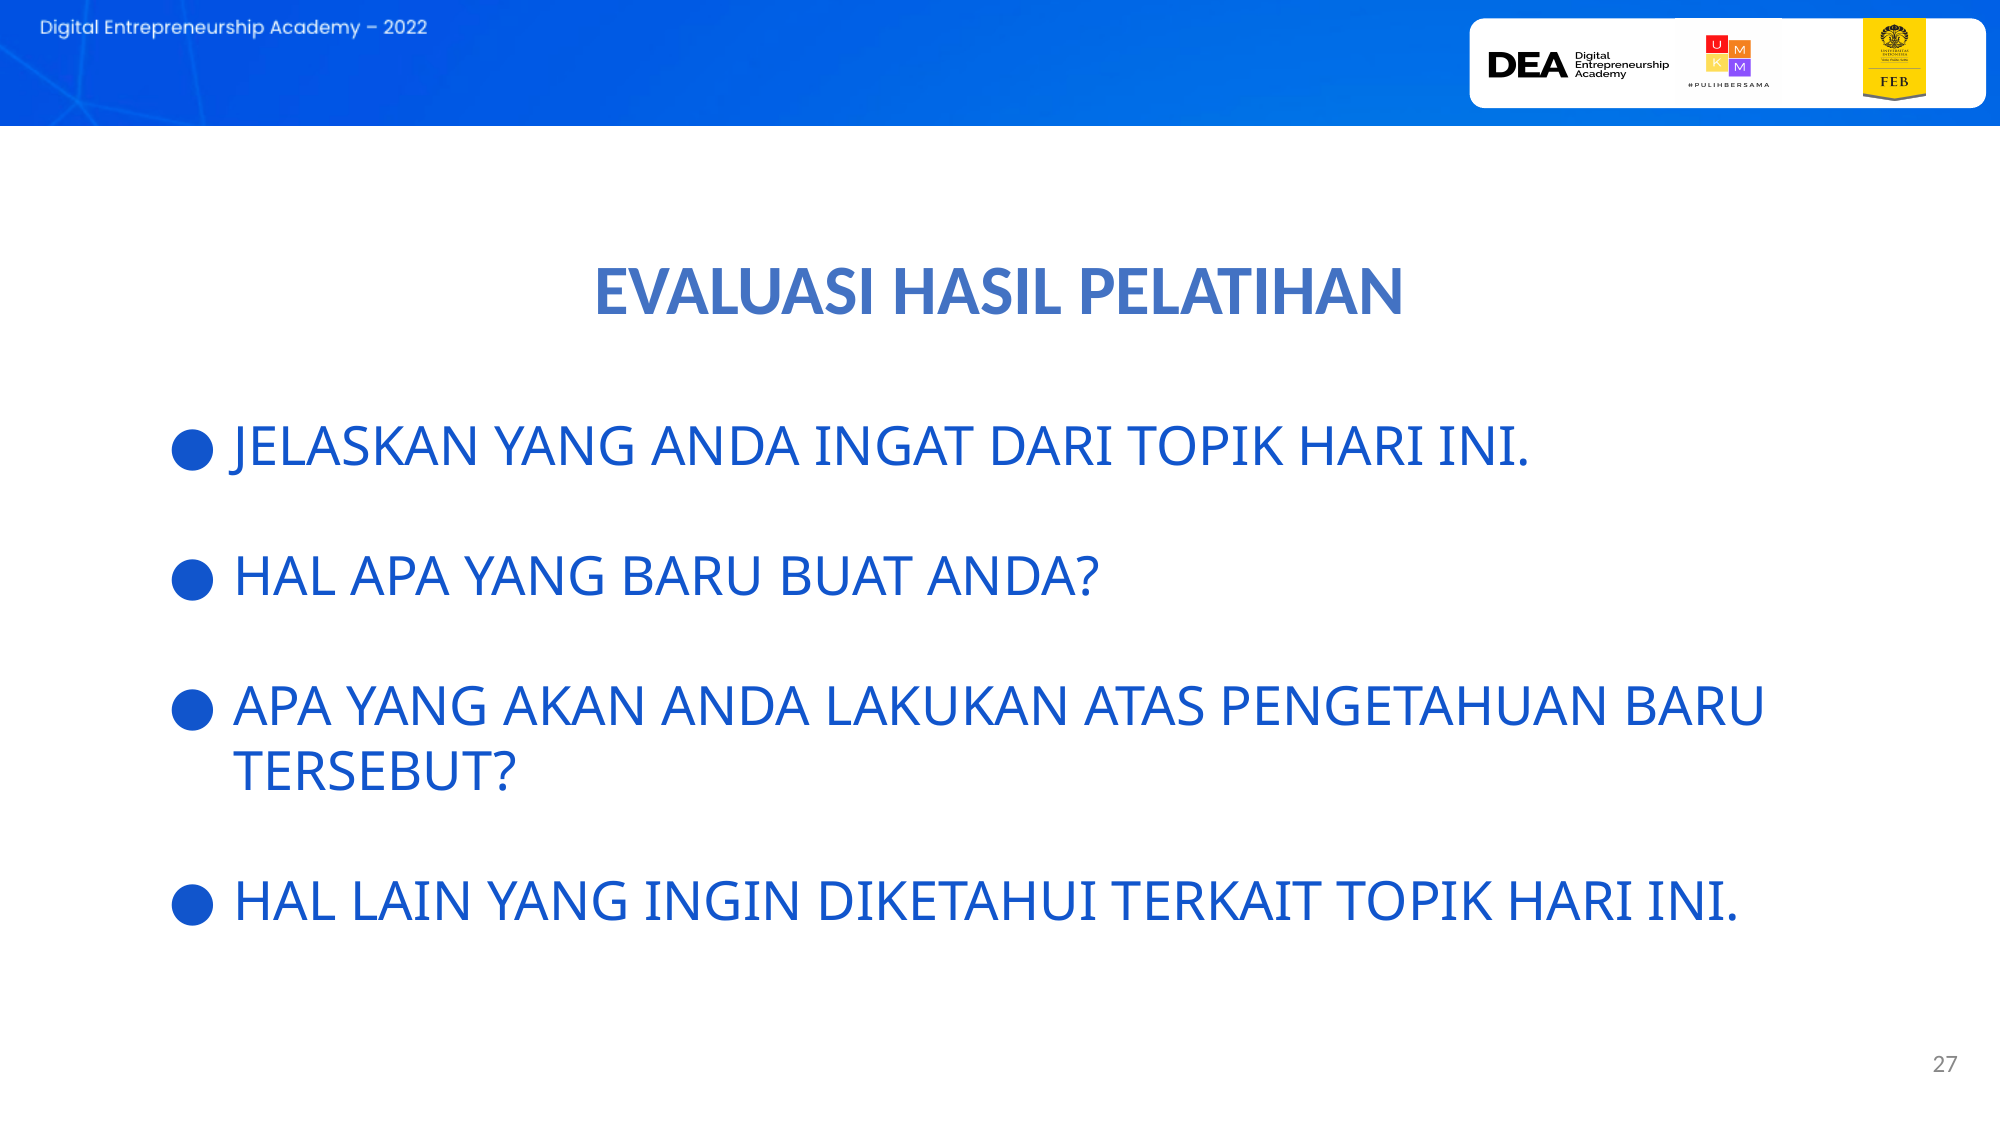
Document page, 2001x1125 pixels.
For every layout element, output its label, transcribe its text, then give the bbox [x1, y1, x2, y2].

text_box JELASKAN YANG ANDA INGAT DARI TOPIK HARI INI. HAL APA YANG BARU BUAT ANDA? APA YANG AKAN ANDA LAKUKAN ATAS PENGETAHUAN BARU TERSEBUT? HAL LAIN YANG INGIN DIKETAHUI TERKAIT TOPIK HARI INI. [143, 396, 1832, 947]
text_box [1451, 10, 1987, 115]
title EVALUASI HASIL PELATIHAN [68, 155, 1932, 428]
picture [0, 0, 2000, 126]
slide_number ‹#› [1853, 1019, 1974, 1106]
